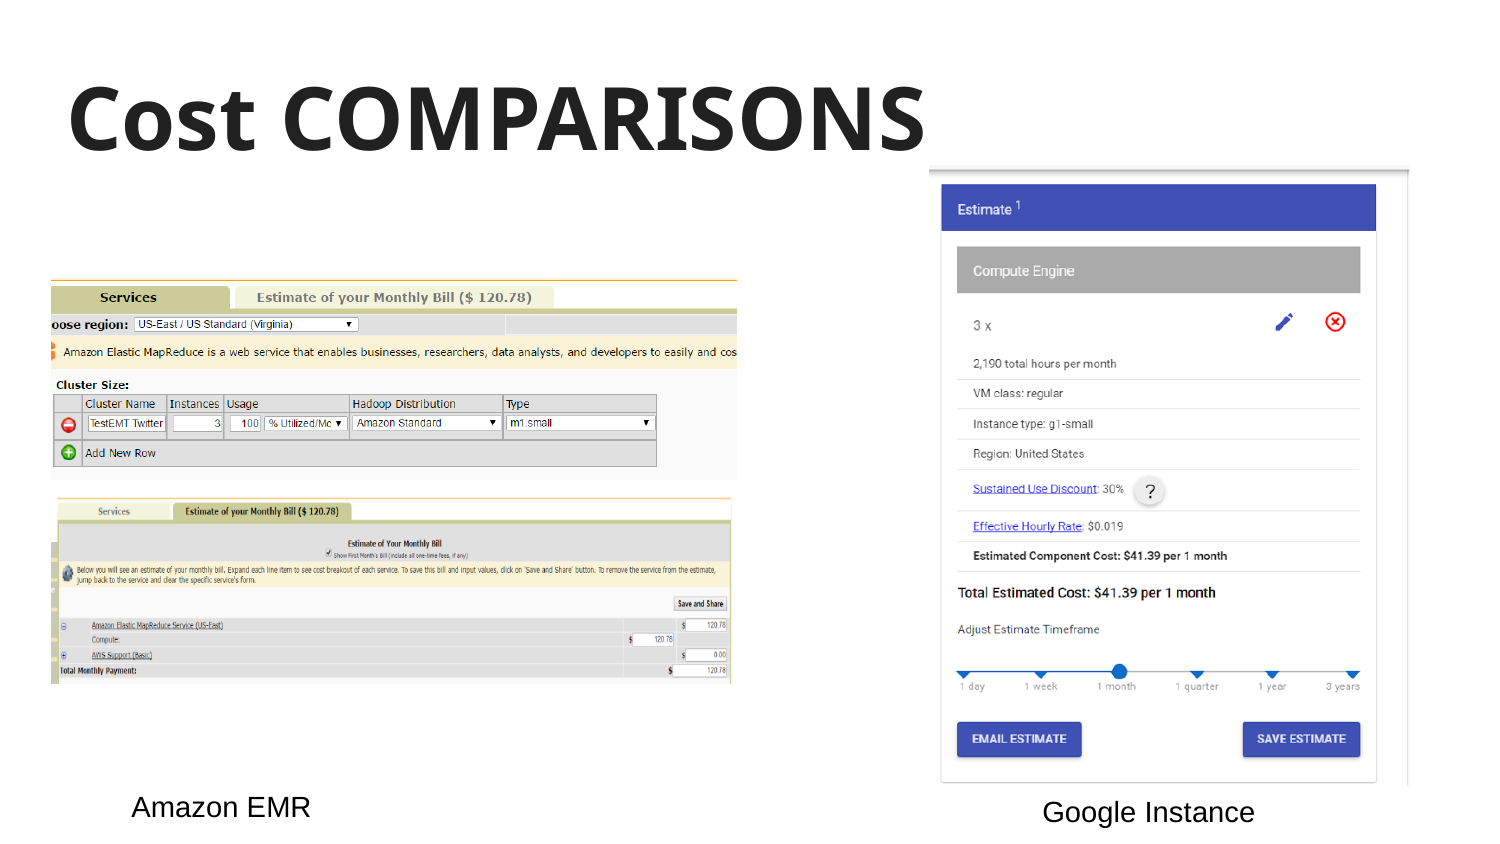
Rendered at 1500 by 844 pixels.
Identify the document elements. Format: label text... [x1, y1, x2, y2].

picture [50, 278, 738, 481]
picture [50, 497, 732, 684]
text_box Google Instance [1027, 794, 1312, 806]
picture [928, 165, 1410, 786]
text_box Amazon EMR [116, 773, 519, 826]
title Cost COMPARISONS [51, 48, 1449, 180]
